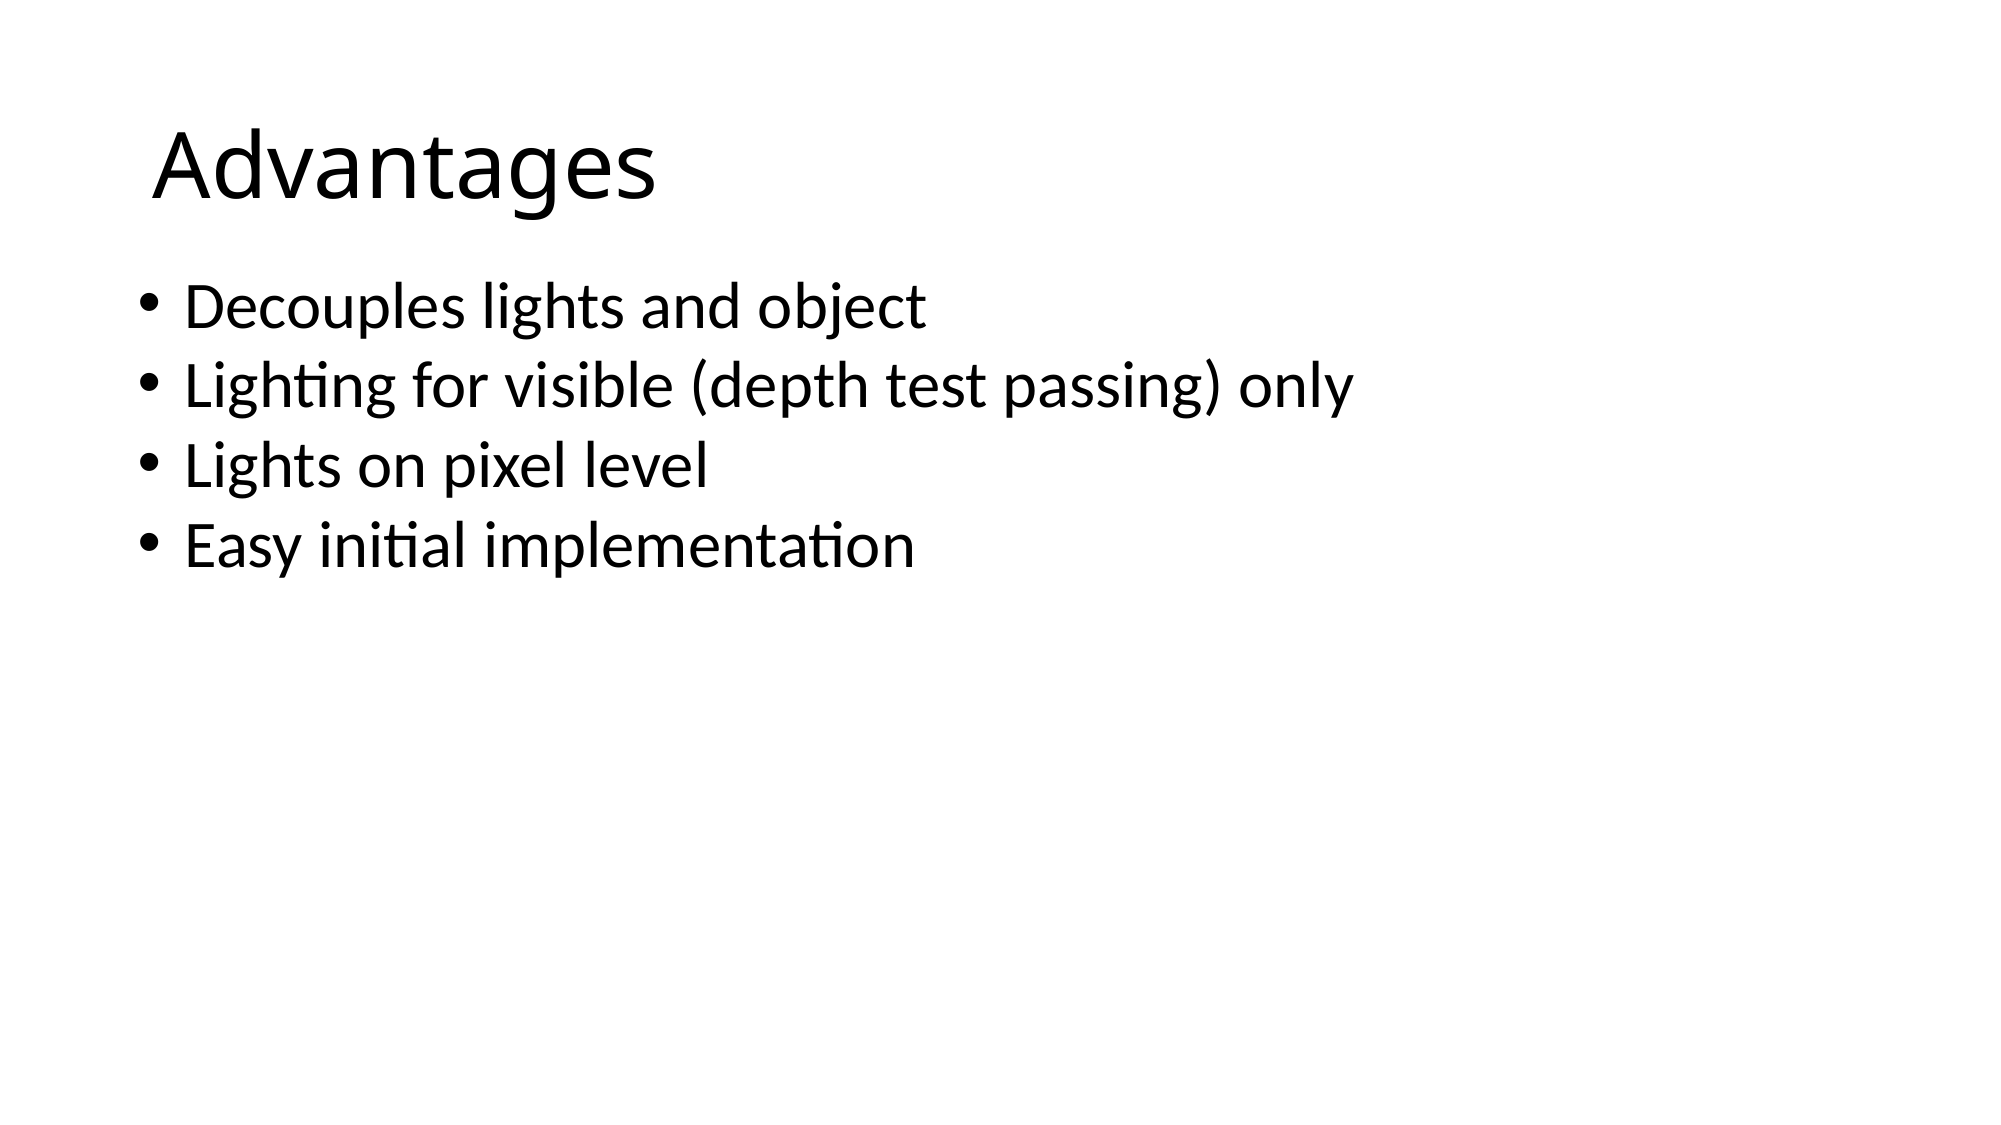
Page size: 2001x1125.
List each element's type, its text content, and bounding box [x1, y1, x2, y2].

title Advantages [137, 59, 1863, 278]
text_box Decouples lights and object Lighting for visible (depth test passing) only Lights on pixel level Easy initial implementation [122, 253, 1370, 589]
